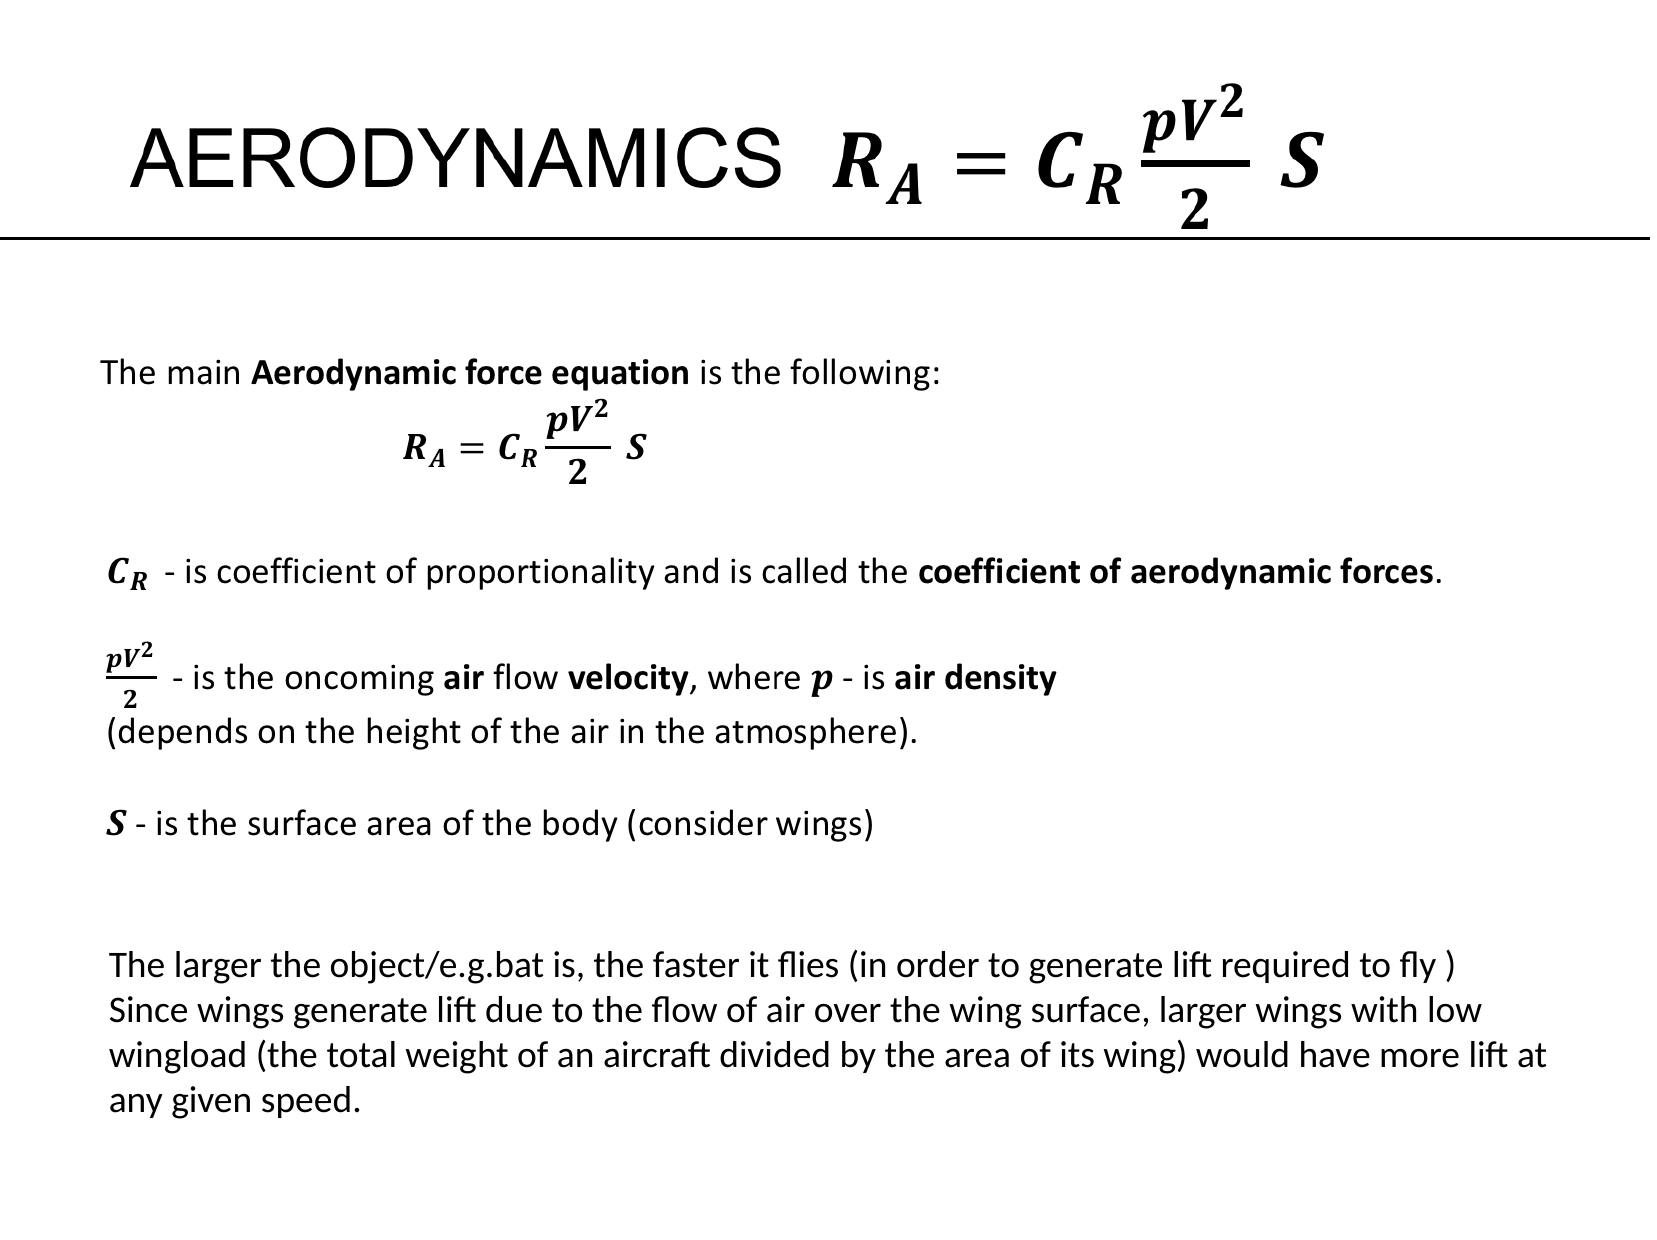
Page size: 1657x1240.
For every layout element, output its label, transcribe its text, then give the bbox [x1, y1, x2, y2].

text_box [80, 69, 1576, 341]
text_box [83, 340, 964, 539]
text_box [88, 538, 1461, 854]
text_box The larger the object/e.g.bat is, the faster it flies (in order to generate lift required to fly ) Since wings generate lift due to the flow of air over the wing surface, larger wings with low wingload (the total weight of an aircraft divided by the area of its wing) would have more lift at any given speed. [94, 932, 1572, 1127]
